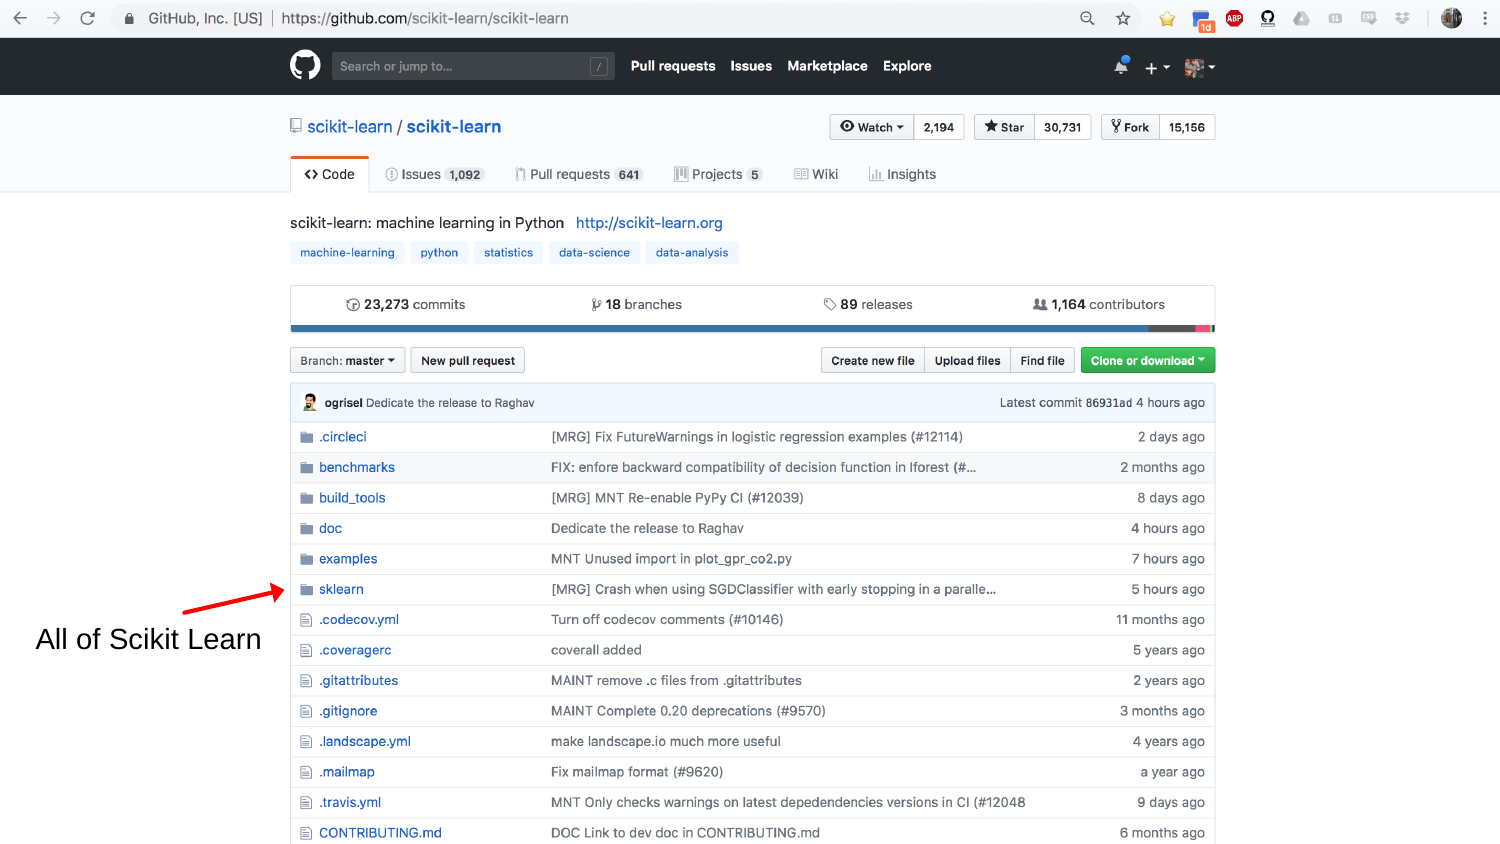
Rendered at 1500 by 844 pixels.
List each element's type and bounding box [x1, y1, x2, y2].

picture [0, 0, 1500, 844]
text_box [184, 589, 285, 613]
